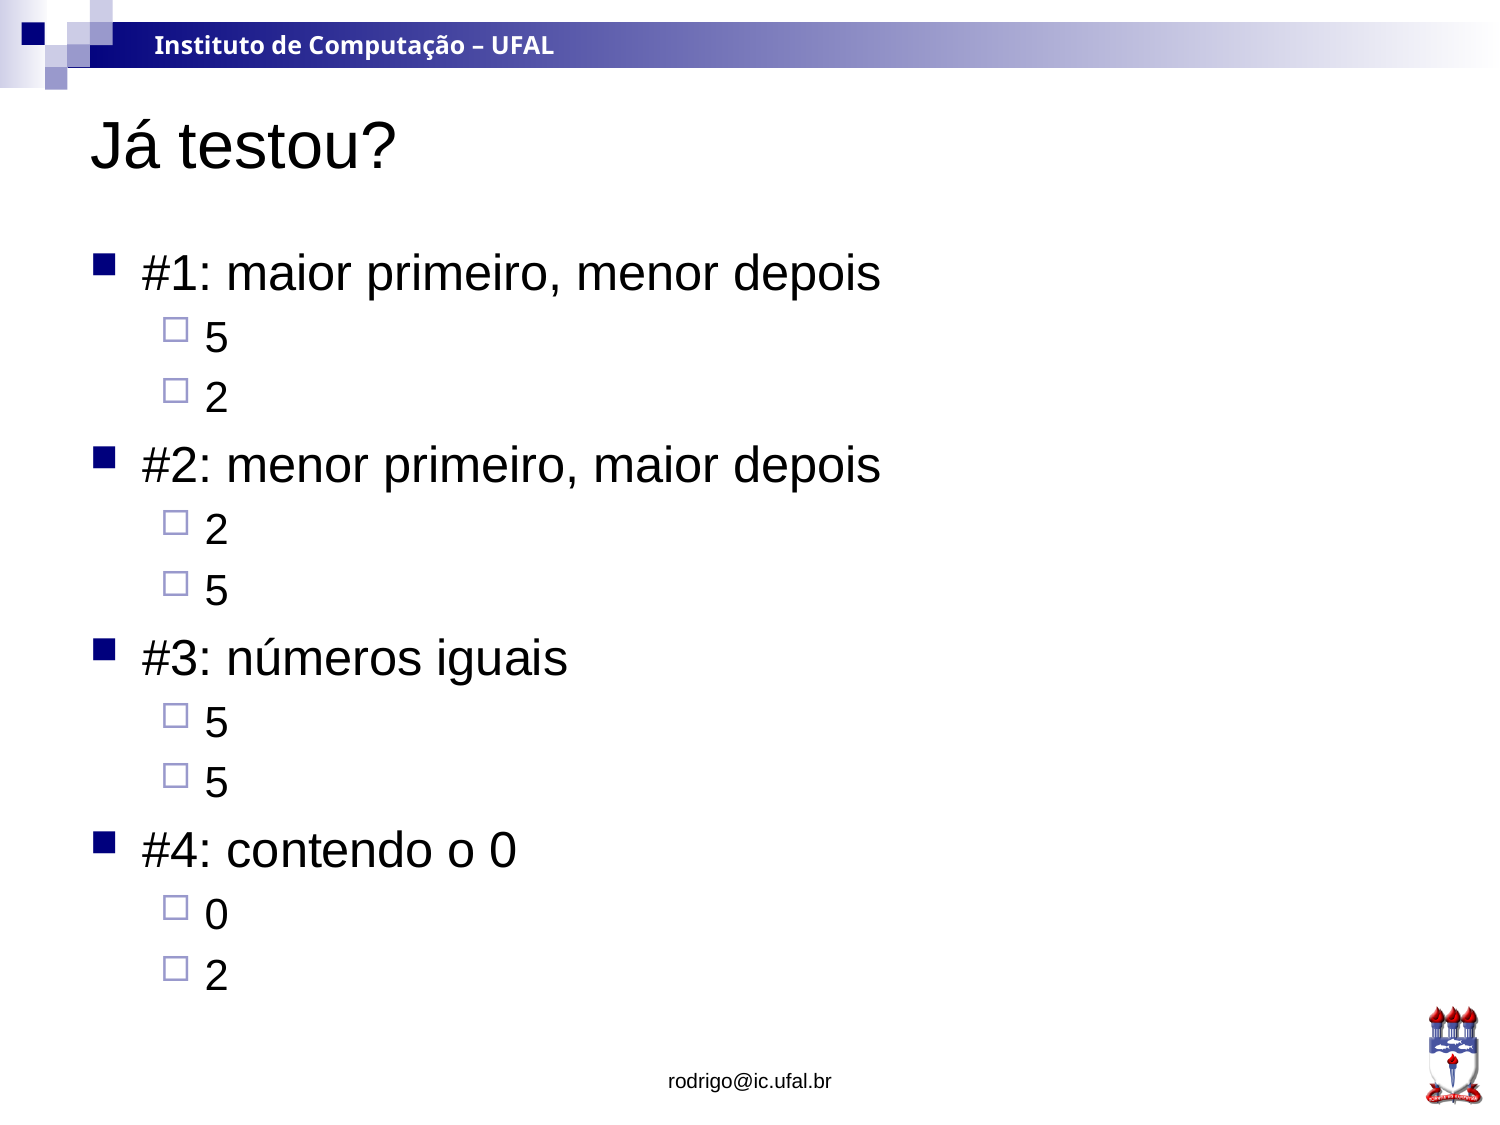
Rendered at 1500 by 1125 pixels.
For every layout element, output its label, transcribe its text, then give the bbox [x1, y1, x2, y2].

list #1: maior primeiro, menor depois 5 2 #2: menor primeiro, maior depois 2 5 #3: números iguais 5 5 #4: contendo o 0 0 2 [74, 231, 1426, 1012]
picture [1423, 1004, 1483, 1106]
title Já testou? [74, 74, 1426, 209]
footer rodrigo@ic.ufal.br [512, 1024, 988, 1101]
